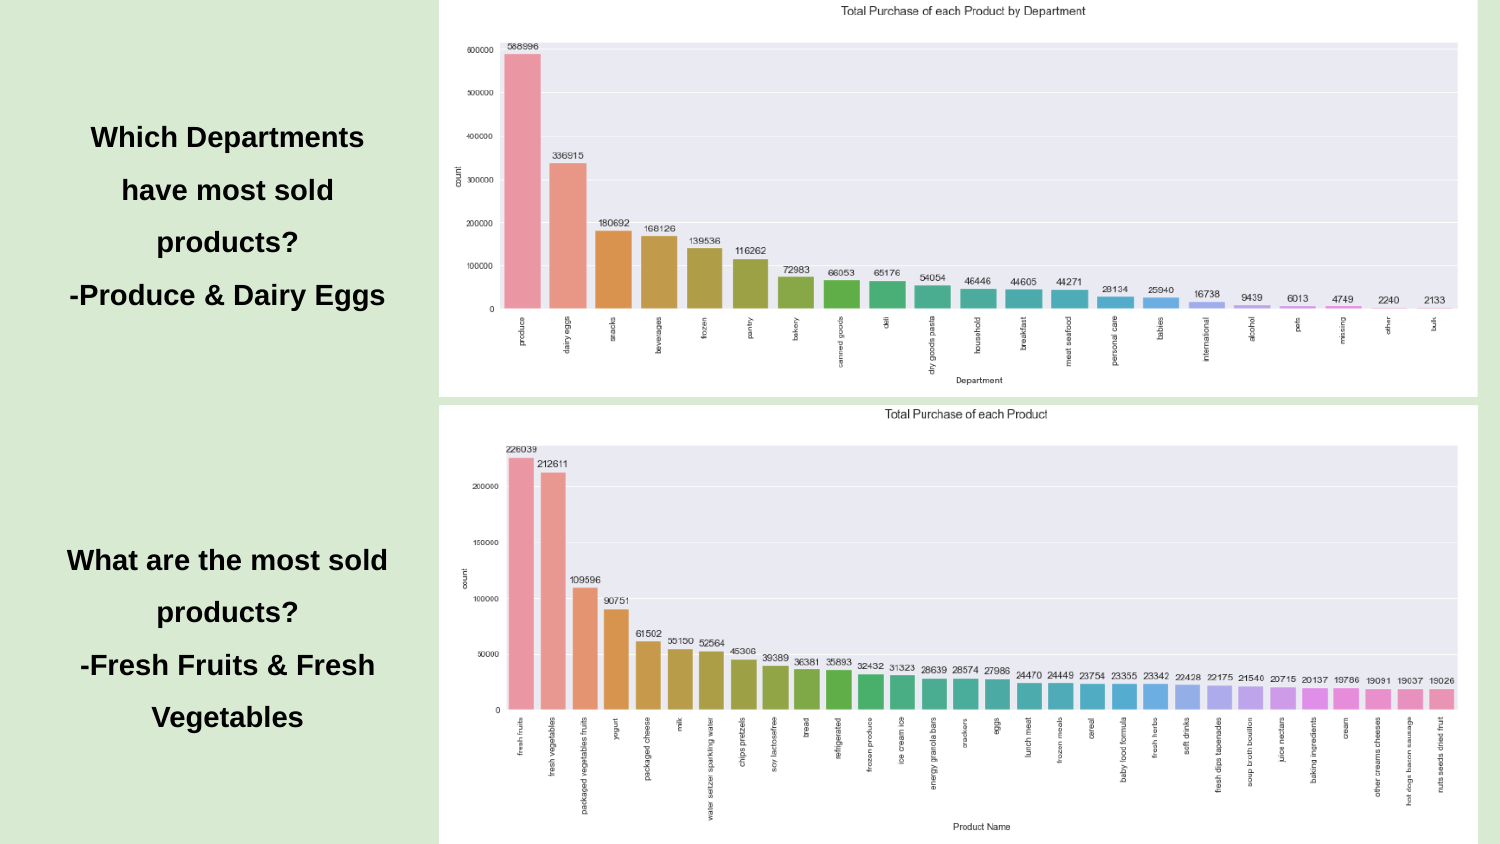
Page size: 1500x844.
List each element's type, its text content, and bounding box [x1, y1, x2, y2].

text_box What are the most sold products? -Fresh Fruits & Fresh Vegetables [50, 508, 405, 749]
picture [438, 405, 1478, 844]
text_box Which Departments have most sold products? -Produce & Dairy Eggs [50, 86, 405, 326]
picture [438, 0, 1478, 398]
